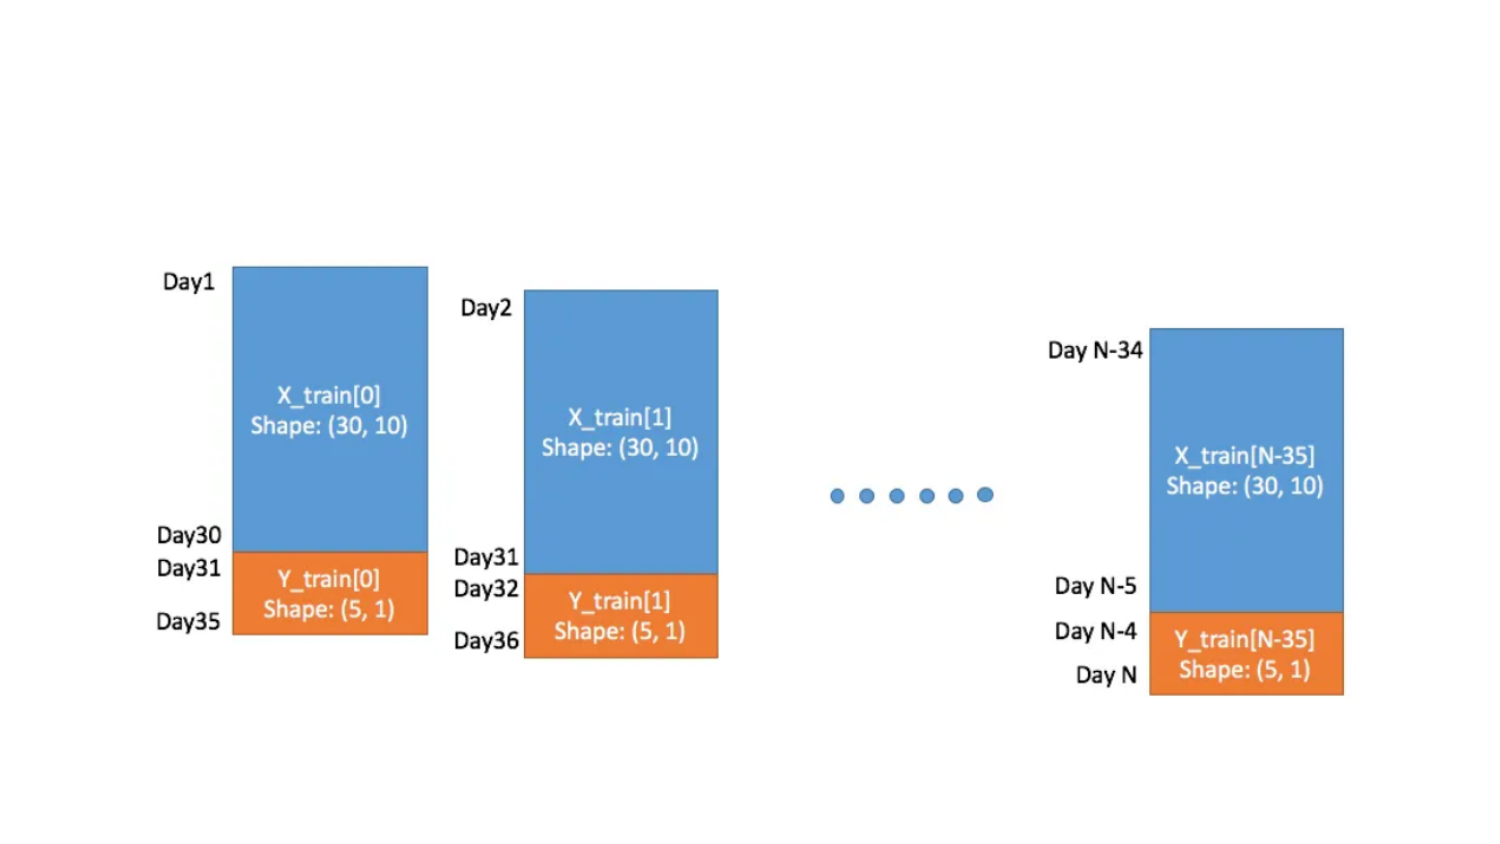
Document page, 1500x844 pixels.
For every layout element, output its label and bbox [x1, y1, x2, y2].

picture [123, 229, 1377, 710]
